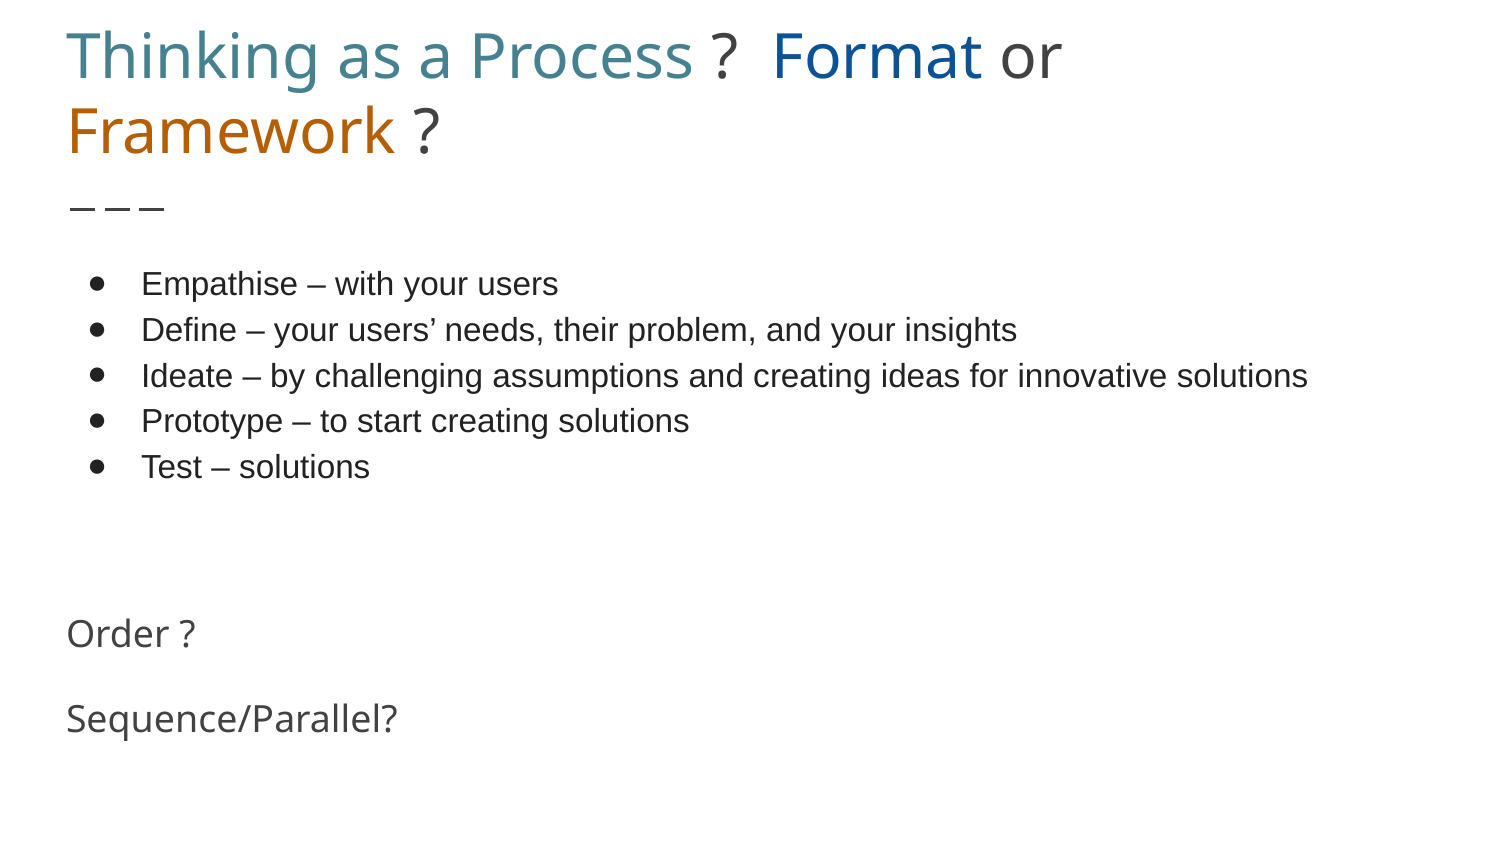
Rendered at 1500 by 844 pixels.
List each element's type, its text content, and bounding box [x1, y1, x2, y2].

title Thinking as a Process ? Format or Framework ? [51, 61, 1449, 182]
list Empathise – with your users Define – your users’ needs, their problem, and your insights Ideate – by challenging assumptions and creating ideas for innovative solutions Prototype – to start creating solutions Test – solutions Order ? Sequence/Parallel? [51, 240, 1449, 750]
